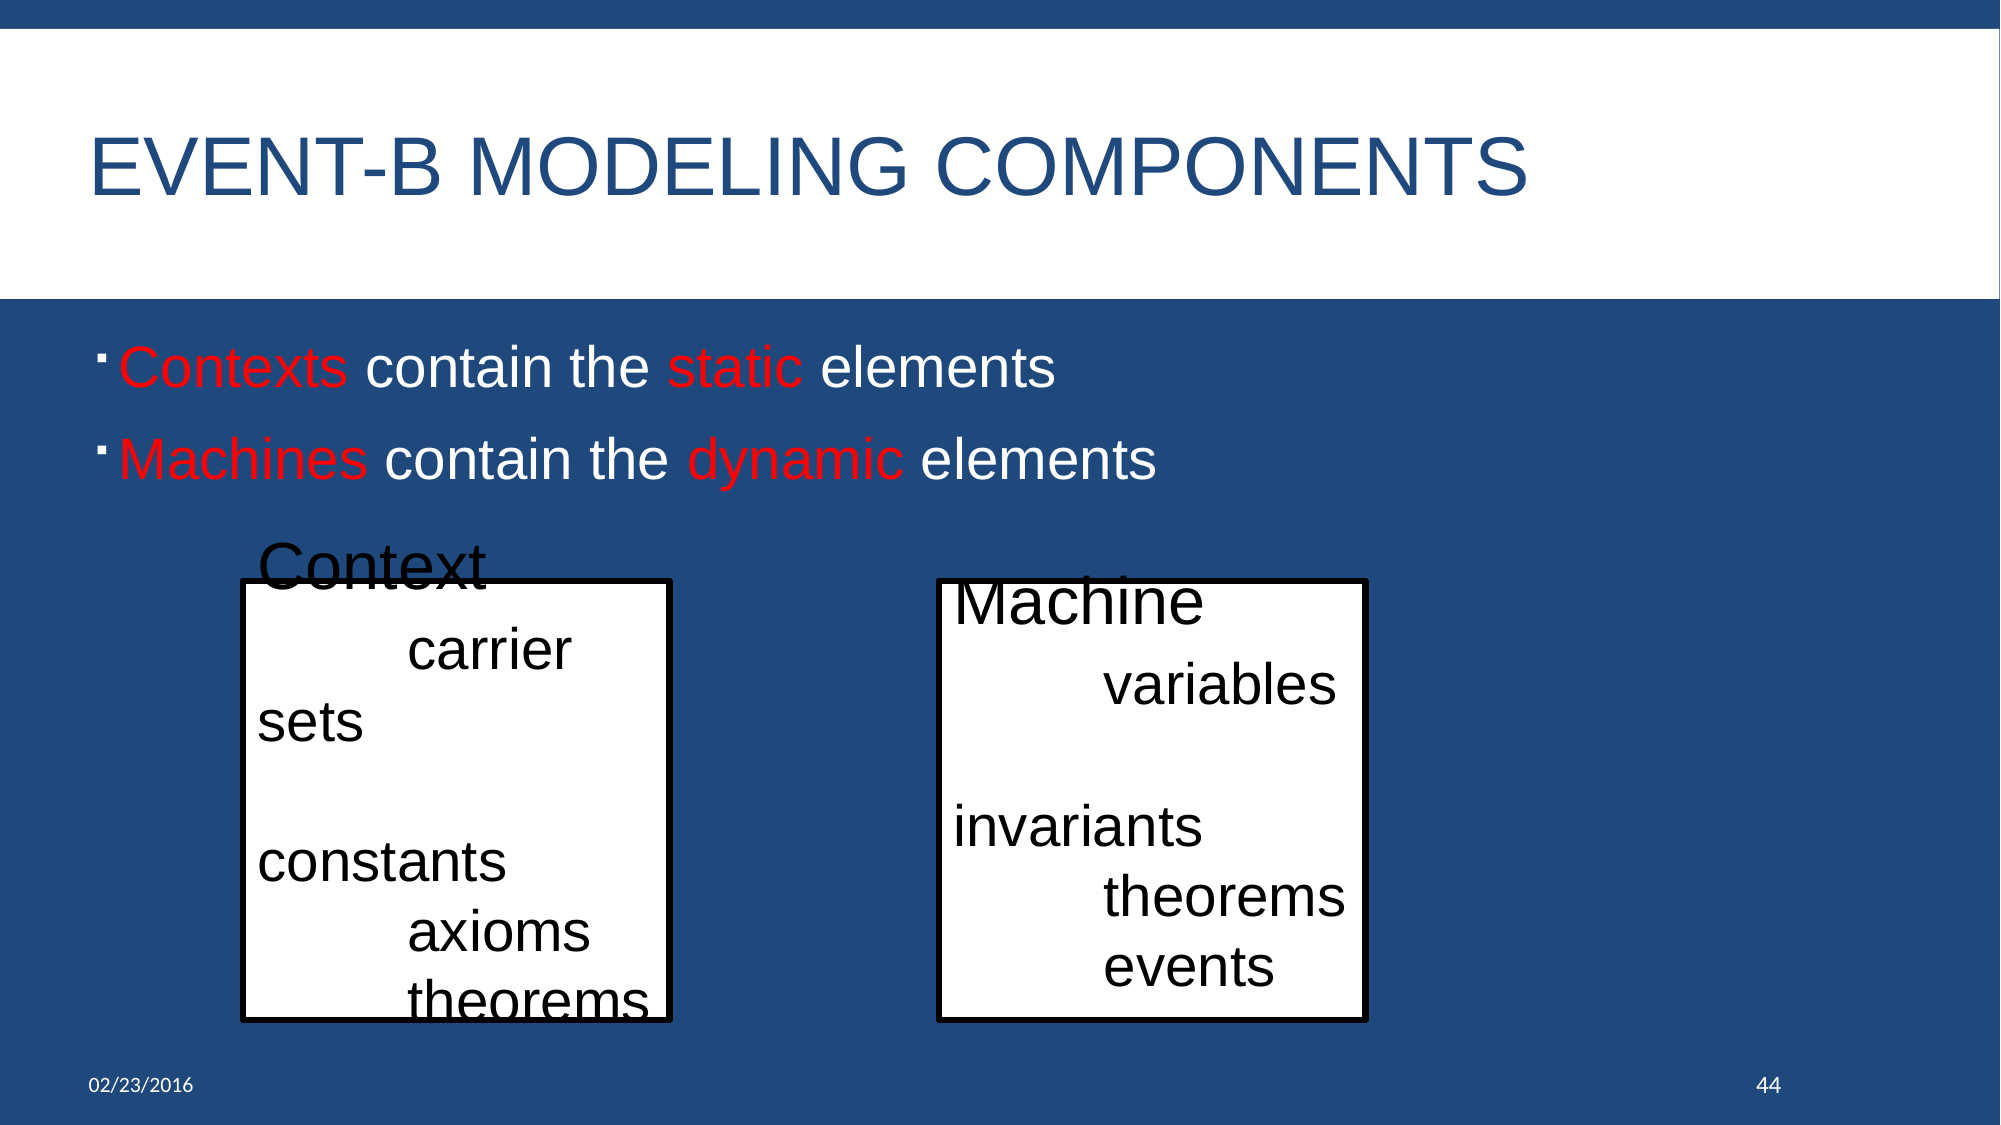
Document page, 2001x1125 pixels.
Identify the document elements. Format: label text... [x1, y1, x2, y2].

title Event-B modeling components [73, 46, 1924, 295]
text_box Context carrier sets constants axioms theorems [242, 580, 671, 1021]
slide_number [73, 1053, 690, 1114]
slide_number 44 [1748, 1053, 1924, 1114]
text_box Machine variables invariants theorems events [938, 580, 1366, 1021]
list Contexts contain the static elements Machines contain the dynamic elements [73, 329, 1924, 1020]
